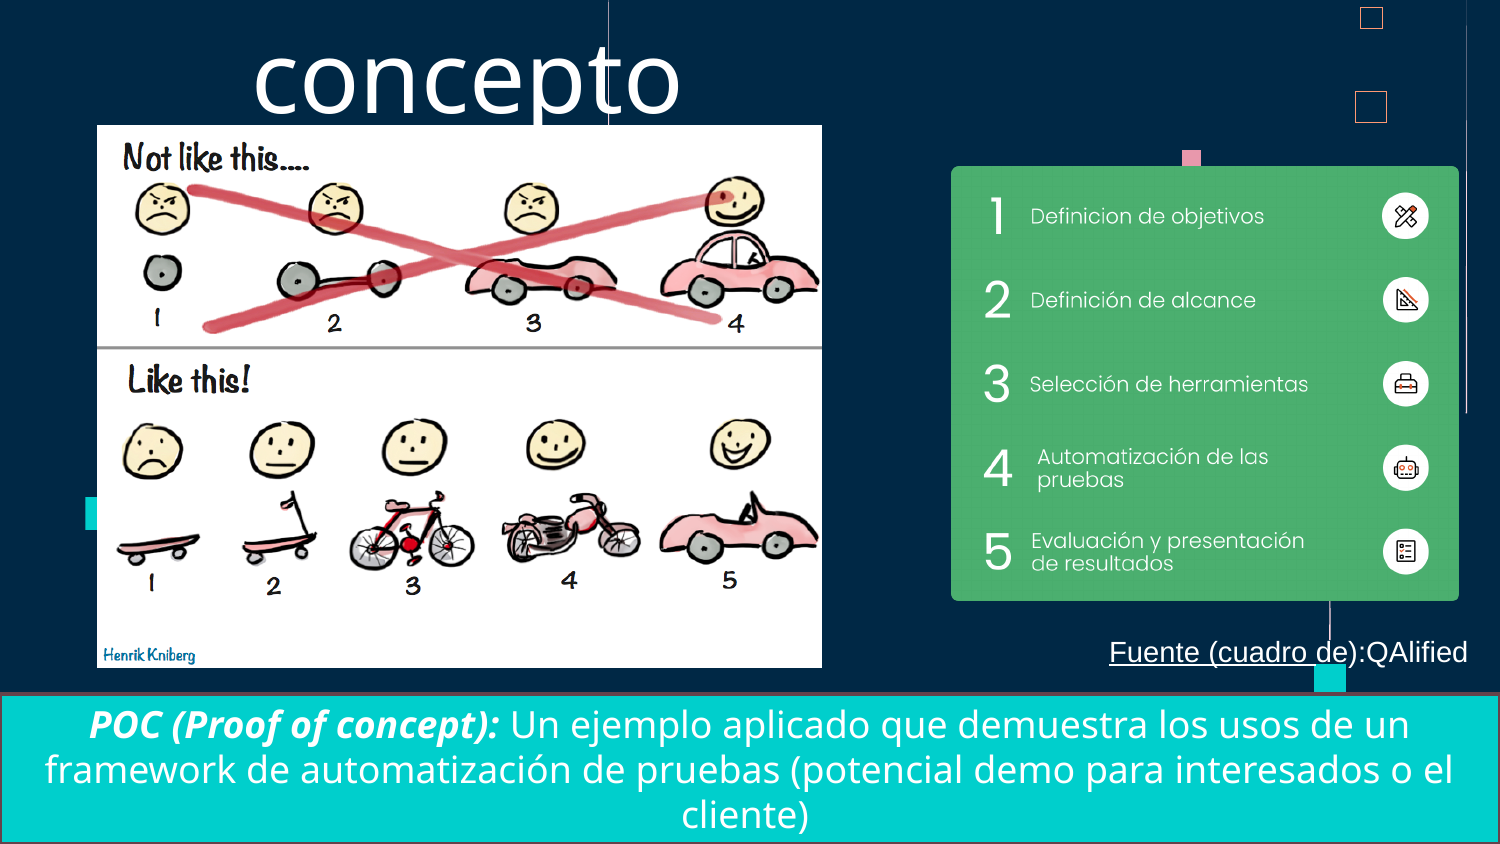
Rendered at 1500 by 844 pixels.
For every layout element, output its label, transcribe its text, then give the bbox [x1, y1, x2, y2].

text_box Fuente (cuadro de):QAlified [1094, 625, 1500, 676]
title Prueba de concepto [18, 10, 918, 149]
text_box POC (Proof of concept): Un ejemplo aplicado que demuestra los usos de un framework de automatización de pruebas (potencial demo para interesados o el cliente) [0, 692, 1500, 844]
picture [950, 166, 1459, 601]
picture [97, 124, 822, 668]
